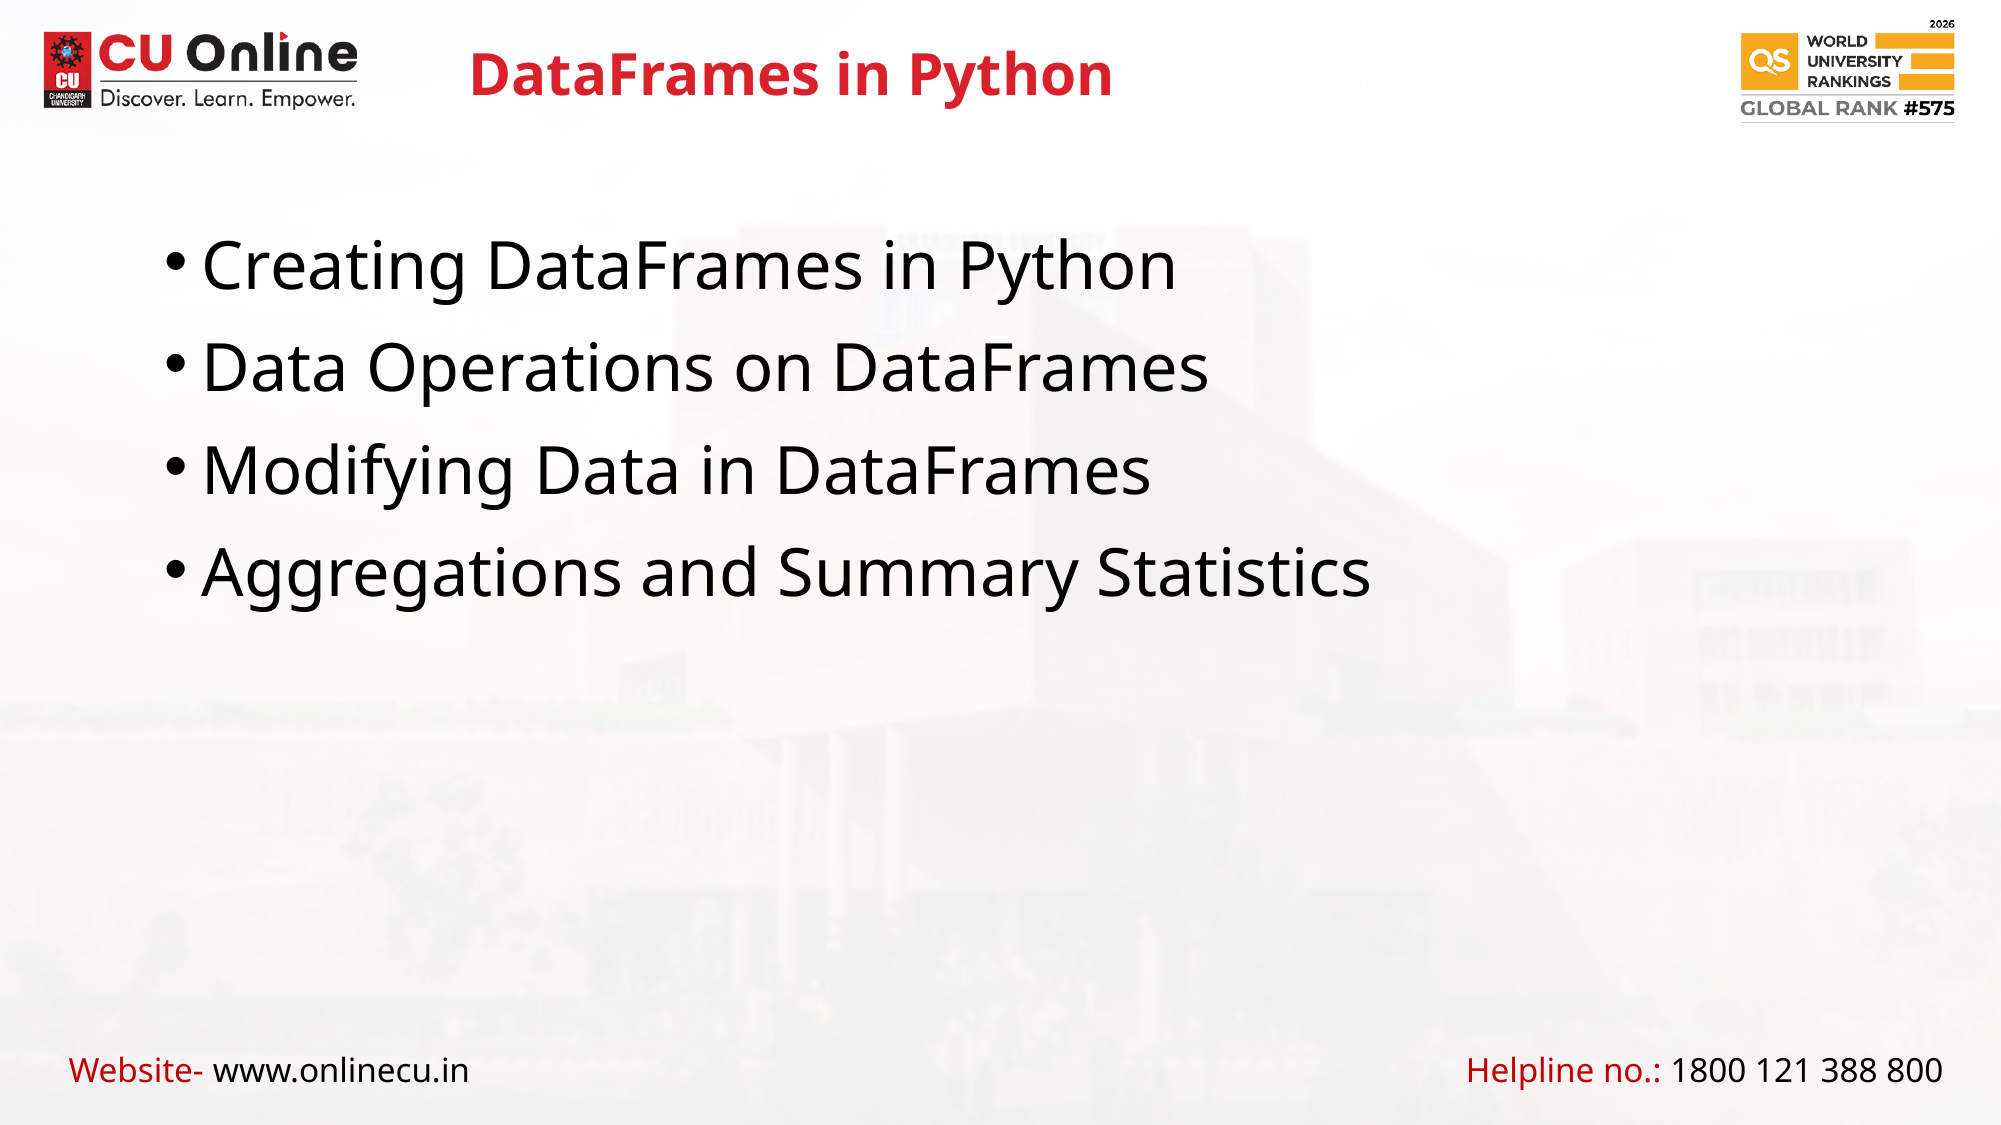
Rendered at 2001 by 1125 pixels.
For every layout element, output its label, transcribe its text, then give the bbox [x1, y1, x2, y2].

picture [43, 14, 429, 117]
picture [1673, 20, 2001, 123]
text_box Creating DataFrames in Python Data Operations on DataFrames Modifying Data in DataFrames Aggregations and Summary Statistics [149, 216, 1860, 1018]
text_box DataFrames in Python [454, 31, 1750, 144]
